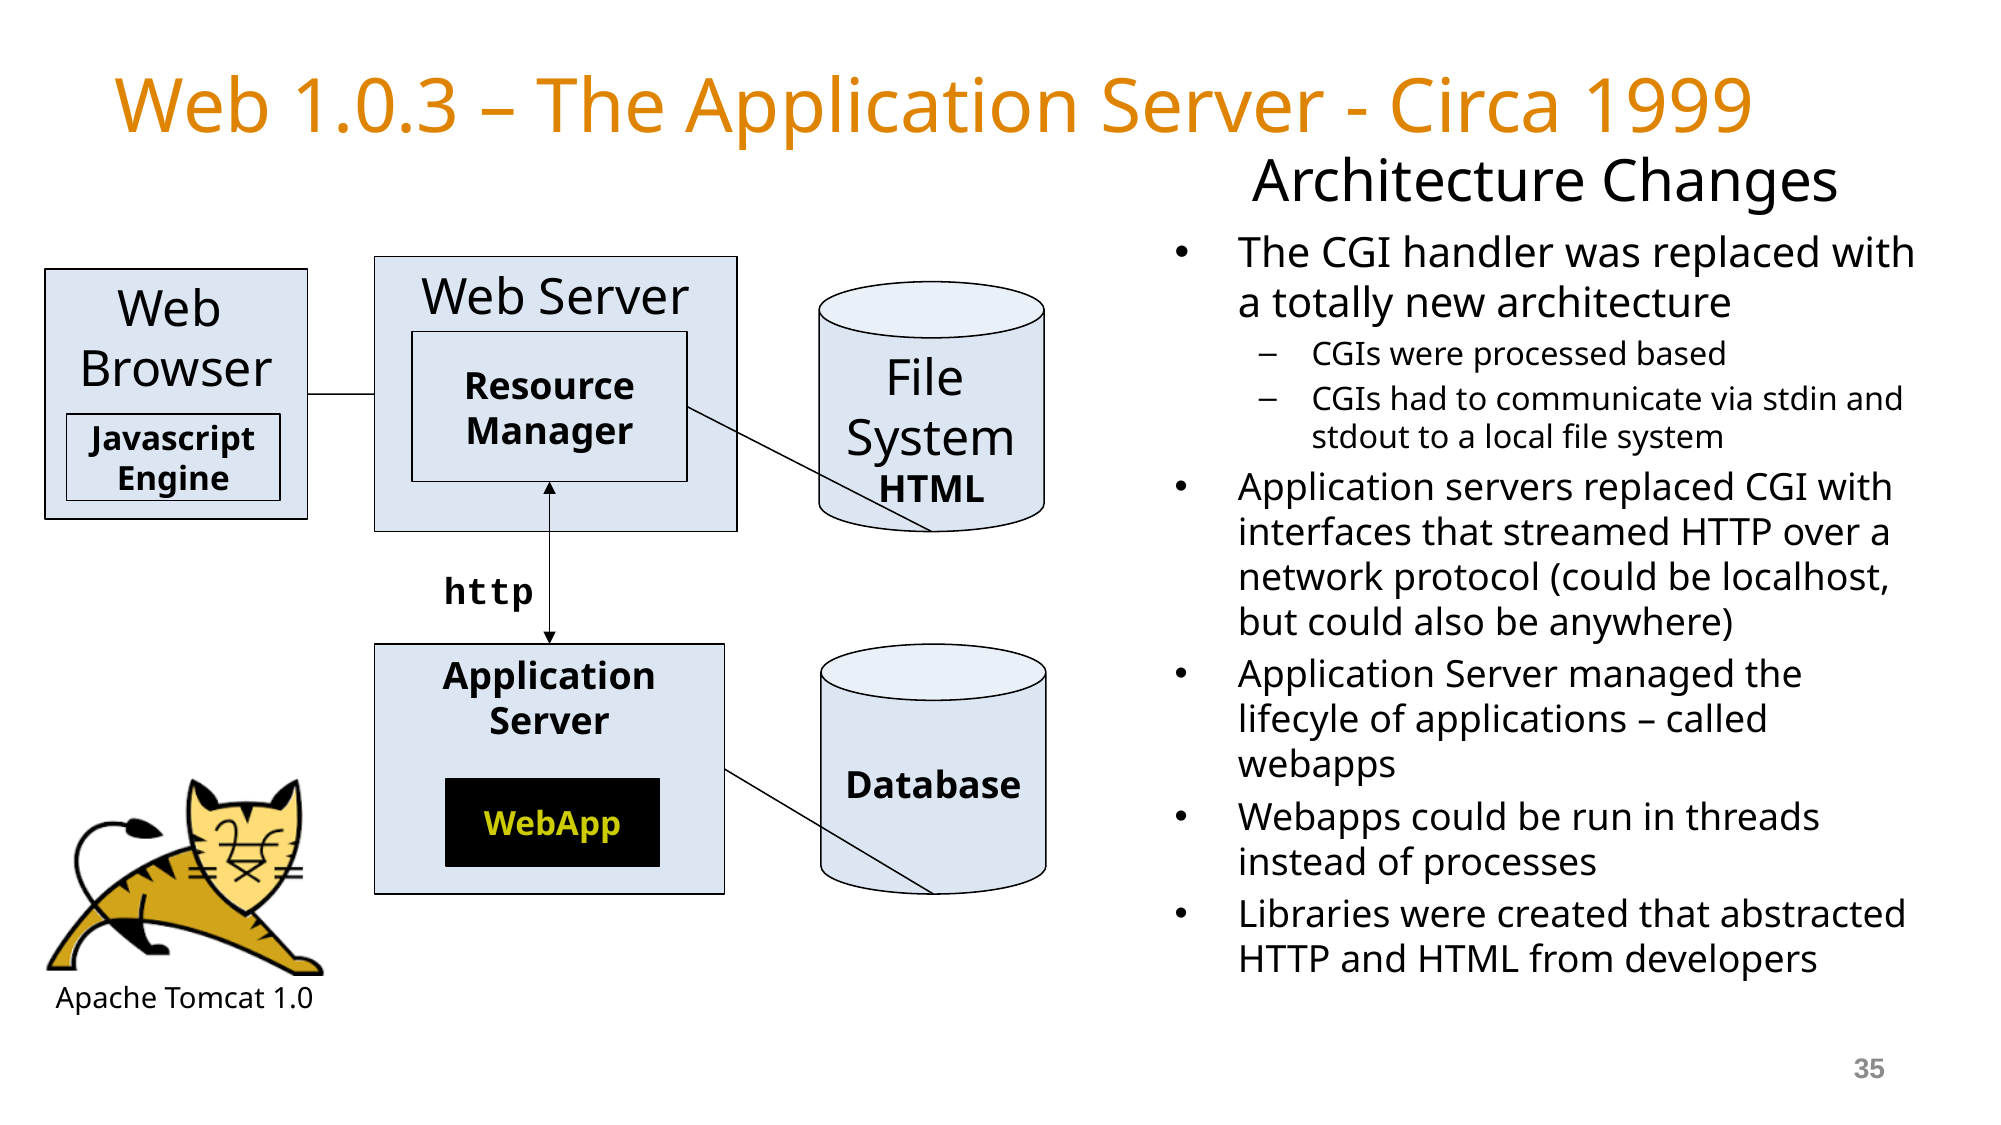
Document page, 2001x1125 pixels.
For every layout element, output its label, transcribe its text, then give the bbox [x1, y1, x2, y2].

text_box Architecture Changes [1238, 143, 1855, 222]
text_box Web Browser [45, 269, 308, 520]
text_box The CGI handler was replaced with a totally new architecture CGIs were processed based CGIs had to communicate via stdin and stdout to a local file system Application servers replaced CGI with interfaces that streamed HTTP over a network protocol (could be localhost, but could also be anywhere) Application Server managed the lifecyle of applications – called webapps Webapps could be run in threads instead of processes Libraries were created that abstracted HTTP and HTML from developers [1159, 218, 1934, 1037]
title Web 1.0.3 – The Application Server - Circa 1999 [99, 45, 1894, 160]
text_box API [819, 281, 1044, 337]
text_box Resource Manager [412, 331, 688, 482]
text_box WebApp [445, 778, 660, 866]
text_box File System HTML [819, 281, 1045, 532]
text_box Web Server [374, 256, 737, 532]
slide_number 35 [1433, 1039, 1900, 1100]
picture [44, 778, 325, 977]
text_box http [429, 564, 545, 620]
text_box Database [820, 644, 1046, 895]
text_box GMail [820, 644, 1046, 700]
text_box Javascript Engine [66, 413, 280, 501]
text_box Application Server [374, 644, 725, 895]
text_box Apache Tomcat 1.0 [40, 978, 329, 1023]
